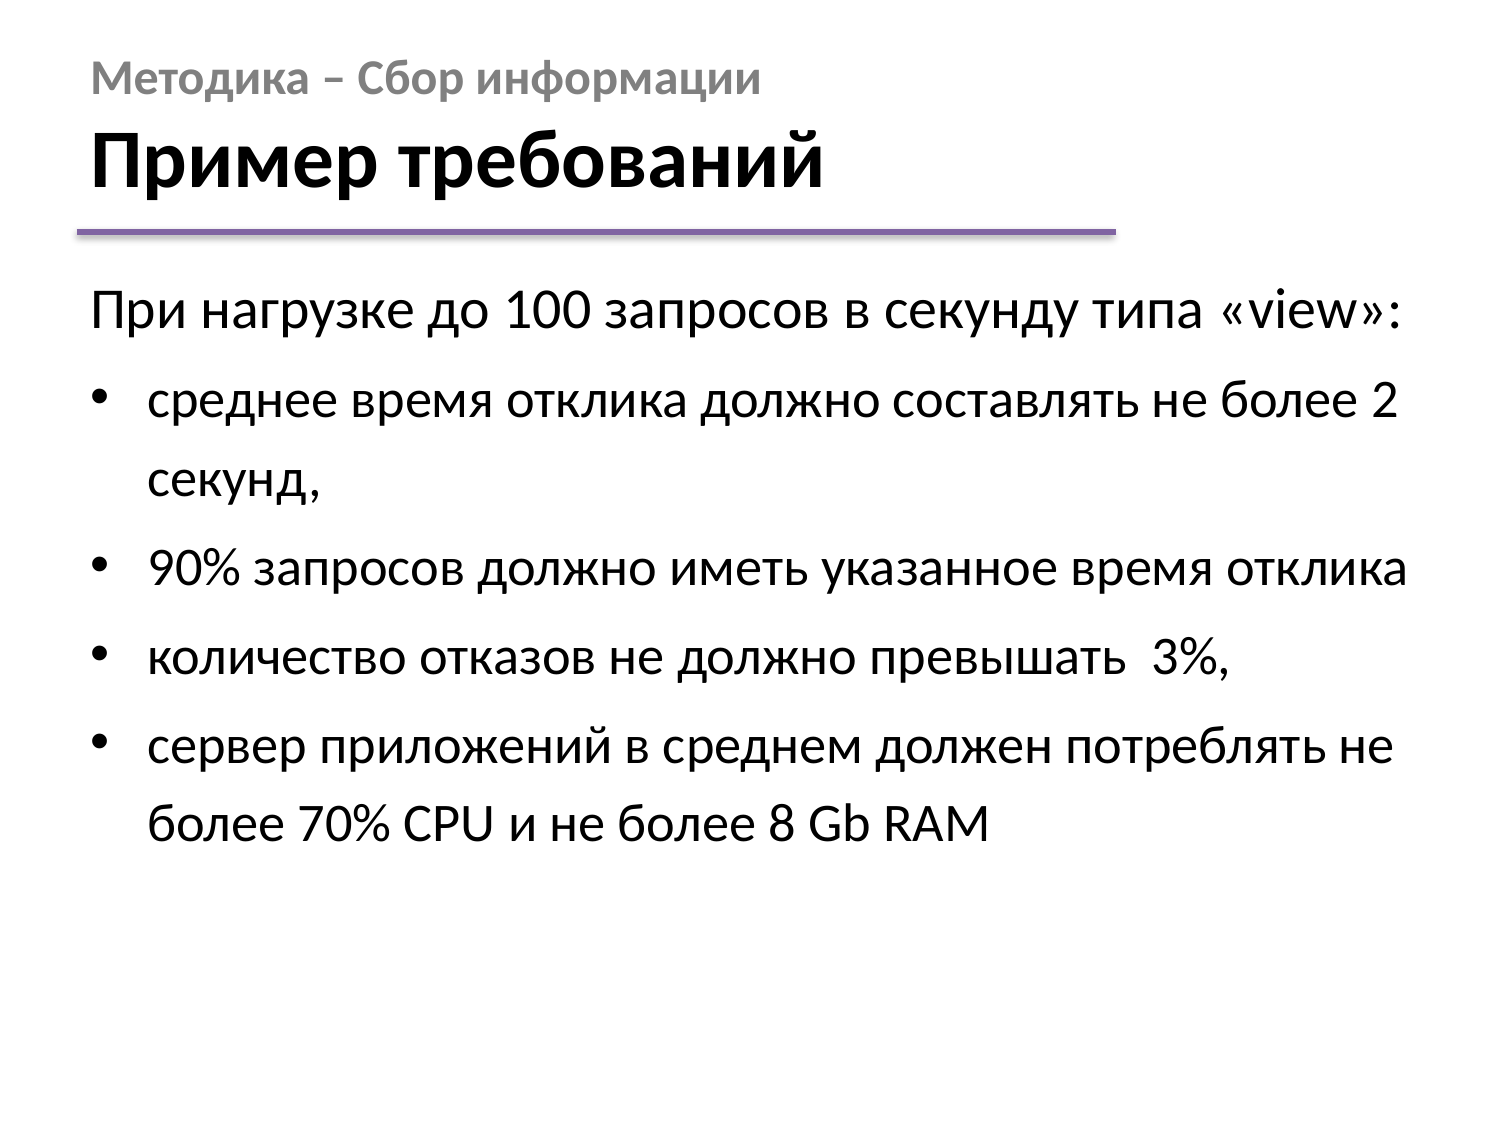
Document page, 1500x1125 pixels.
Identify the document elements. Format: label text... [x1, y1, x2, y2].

list При нагрузке до 100 запросов в секунду типа «view»: среднее время отклика должно составлять не более 2 секунд, 90% запросов должно иметь указанное время отклика количество отказов не должно превышать 3%, сервер приложений в среднем должен потреблять не более 70% CPU и не более 8 Gb RAM [75, 262, 1425, 1005]
title Методика – Сбор информации Пример требований [75, 30, 1425, 219]
